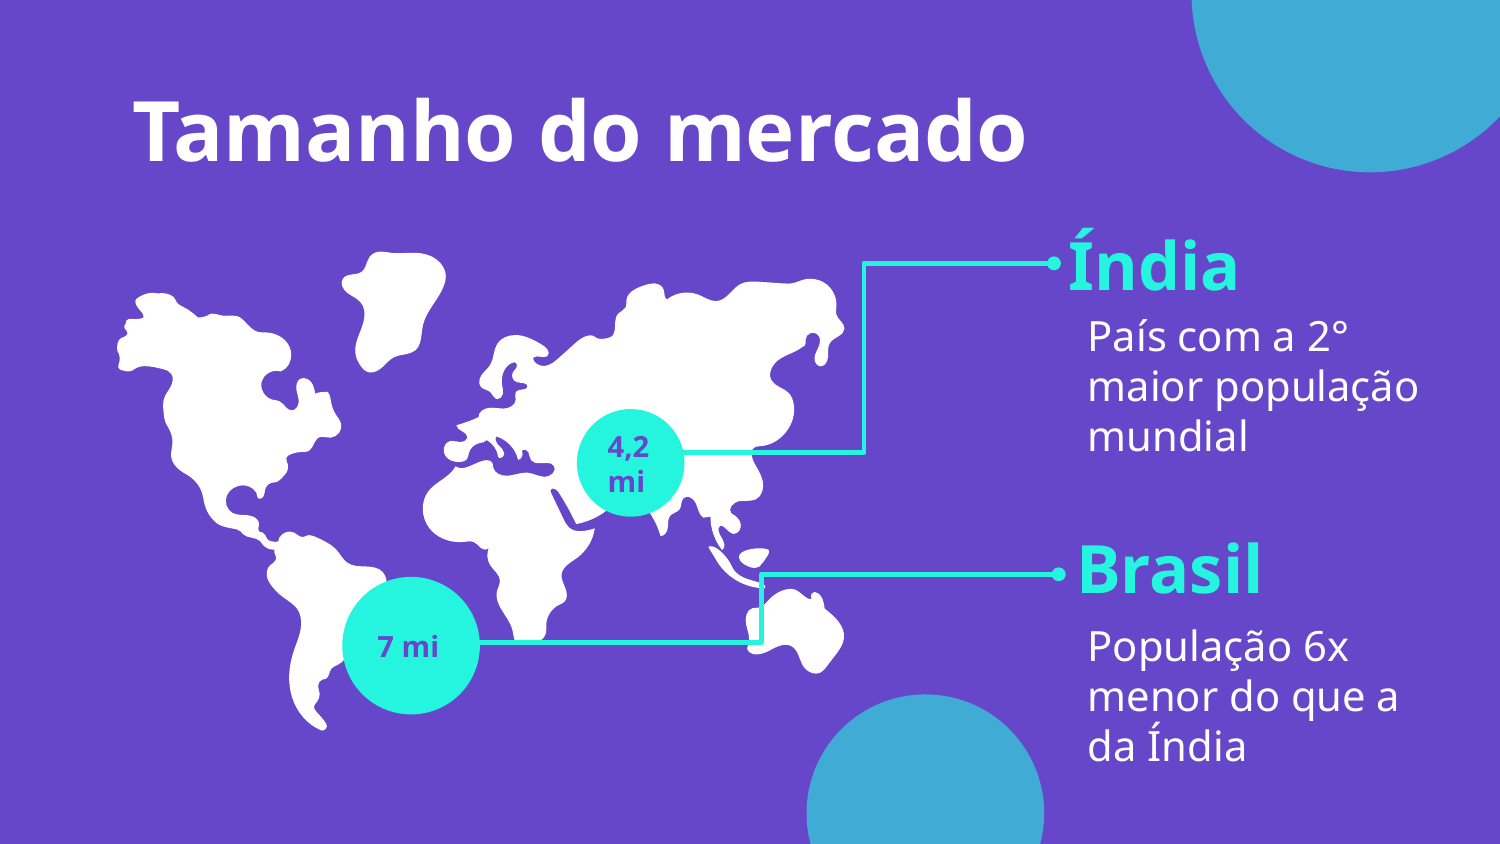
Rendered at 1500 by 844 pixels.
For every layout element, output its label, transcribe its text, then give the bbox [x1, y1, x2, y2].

text_box Índia [955, 237, 1355, 290]
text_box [116, 251, 846, 731]
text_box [673, 263, 1055, 453]
title Tamanho do mercado [116, 62, 1383, 157]
text_box População 6x menor do que a da Índia [1072, 647, 1472, 742]
text_box País com a 2° maior população mundial [1072, 337, 1472, 432]
text_box Brasil [970, 541, 1370, 593]
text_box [463, 573, 1059, 643]
